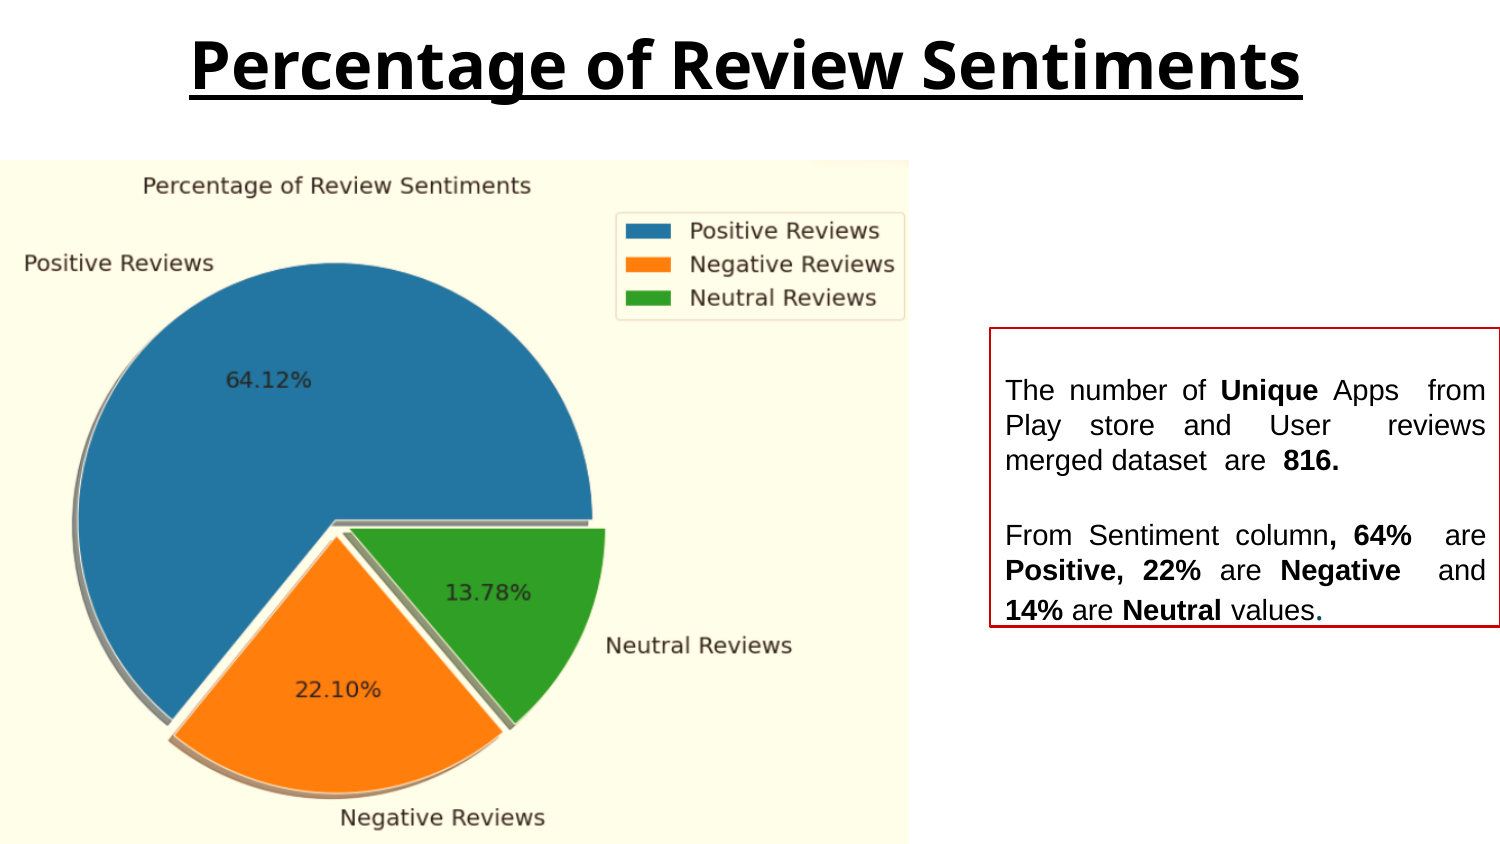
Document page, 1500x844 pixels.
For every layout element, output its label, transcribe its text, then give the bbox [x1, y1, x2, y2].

text_box Percentage of Review Sentiments [174, 15, 1461, 171]
text_box The number of Unique Apps from Play store and User reviews merged dataset are 816. From Sentiment column, 64% are Positive, 22% are Negative and 14% are Neutral values. [989, 327, 1500, 627]
picture [0, 160, 909, 844]
